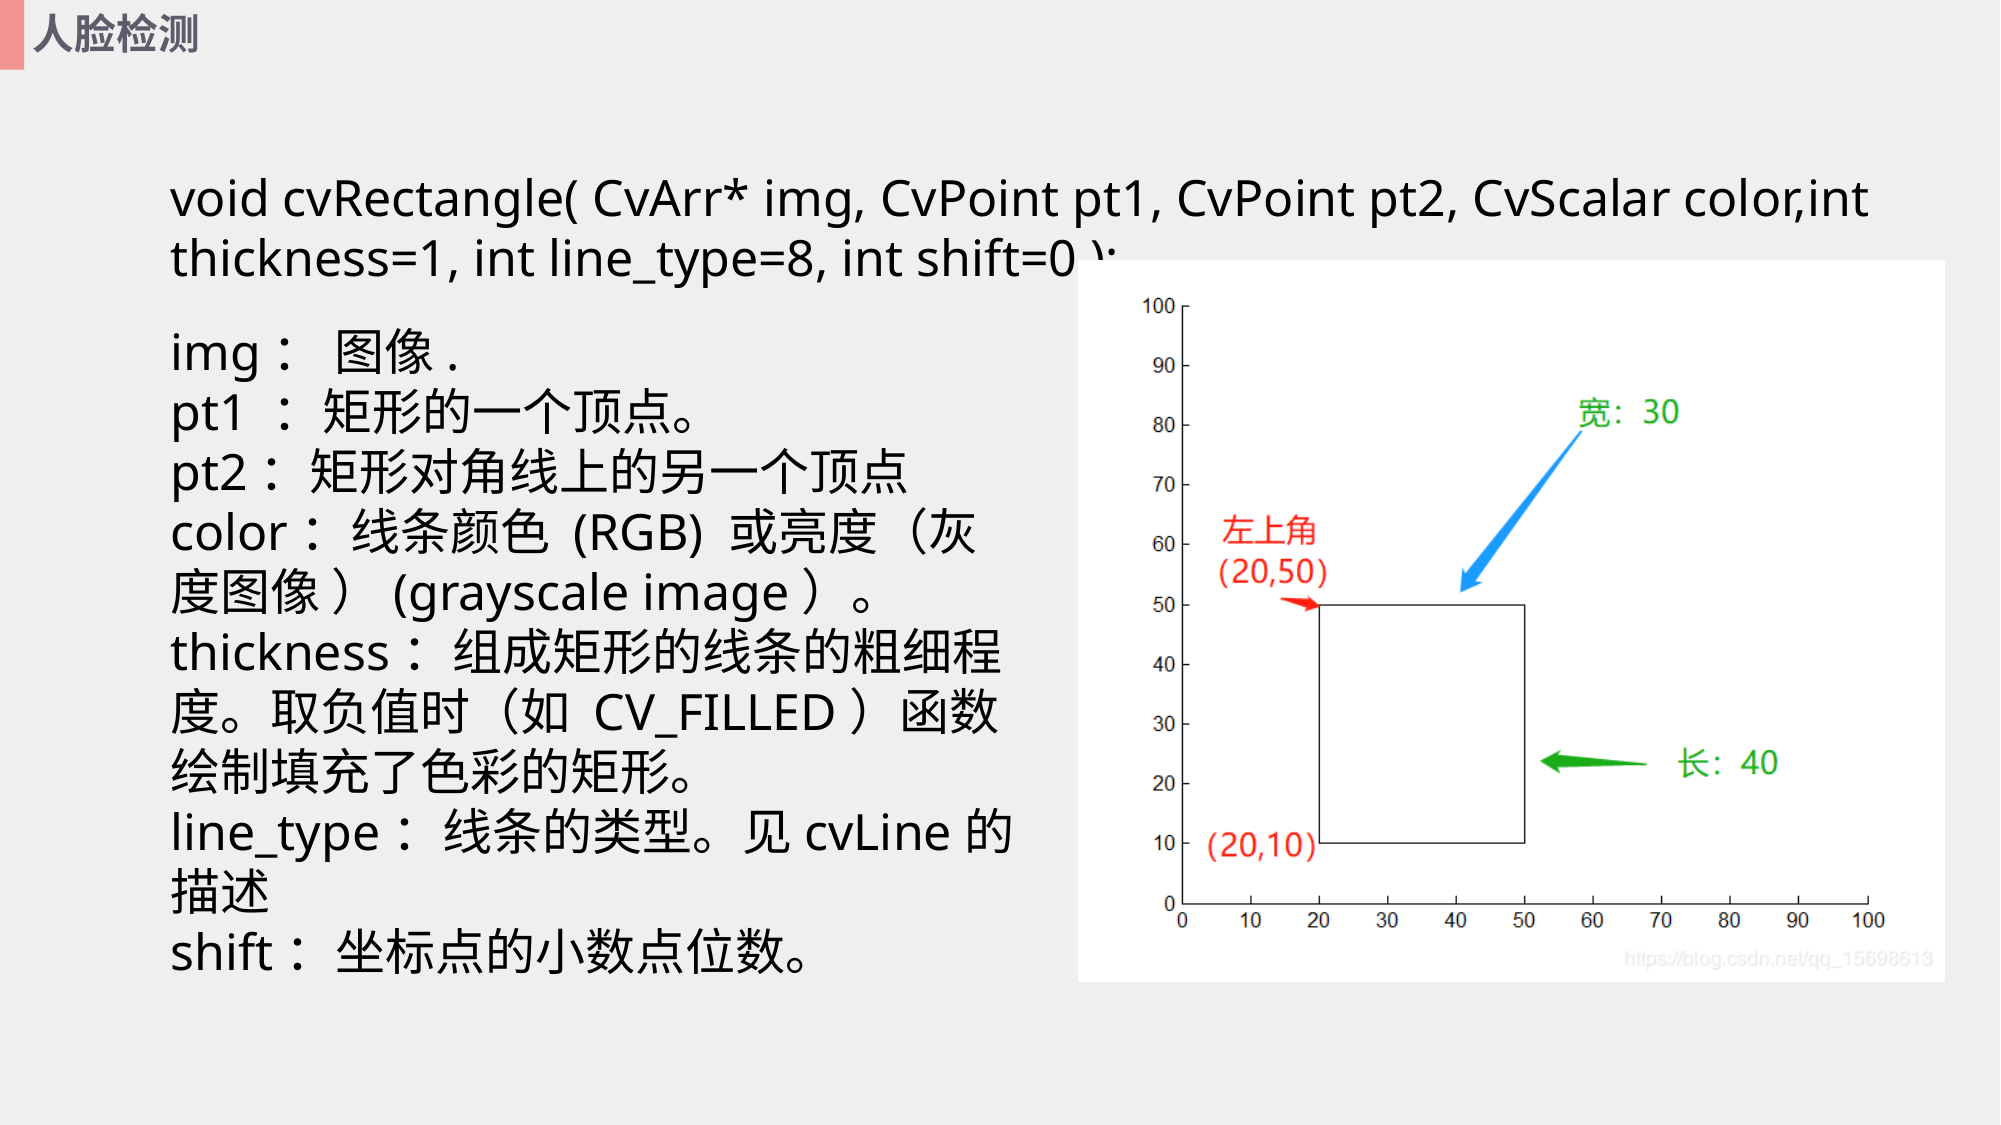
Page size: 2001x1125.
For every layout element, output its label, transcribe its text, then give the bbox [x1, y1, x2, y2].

picture [1078, 260, 1945, 982]
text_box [0, 0, 453, 70]
text_box void cvRectangle( CvArr* img, CvPoint pt1, CvPoint pt2, CvScalar color,int thickness=1, int line_type=8, int shift=0 ); [155, 159, 1896, 294]
text_box img： 图像. pt1 ：矩形的一个顶点。 pt2：矩形对角线上的另一个顶点 color：线条颜色 (RGB) 或亮度（灰度图像 ）(grayscale image）。 thickness：组成矩形的线条的粗细程度。取负值时（如 CV_FILLED）函数绘制填充了色彩的矩形。 line_type：线条的类型。见cvLine的描述 shift：坐标点的小数点位数。 [155, 312, 1043, 988]
